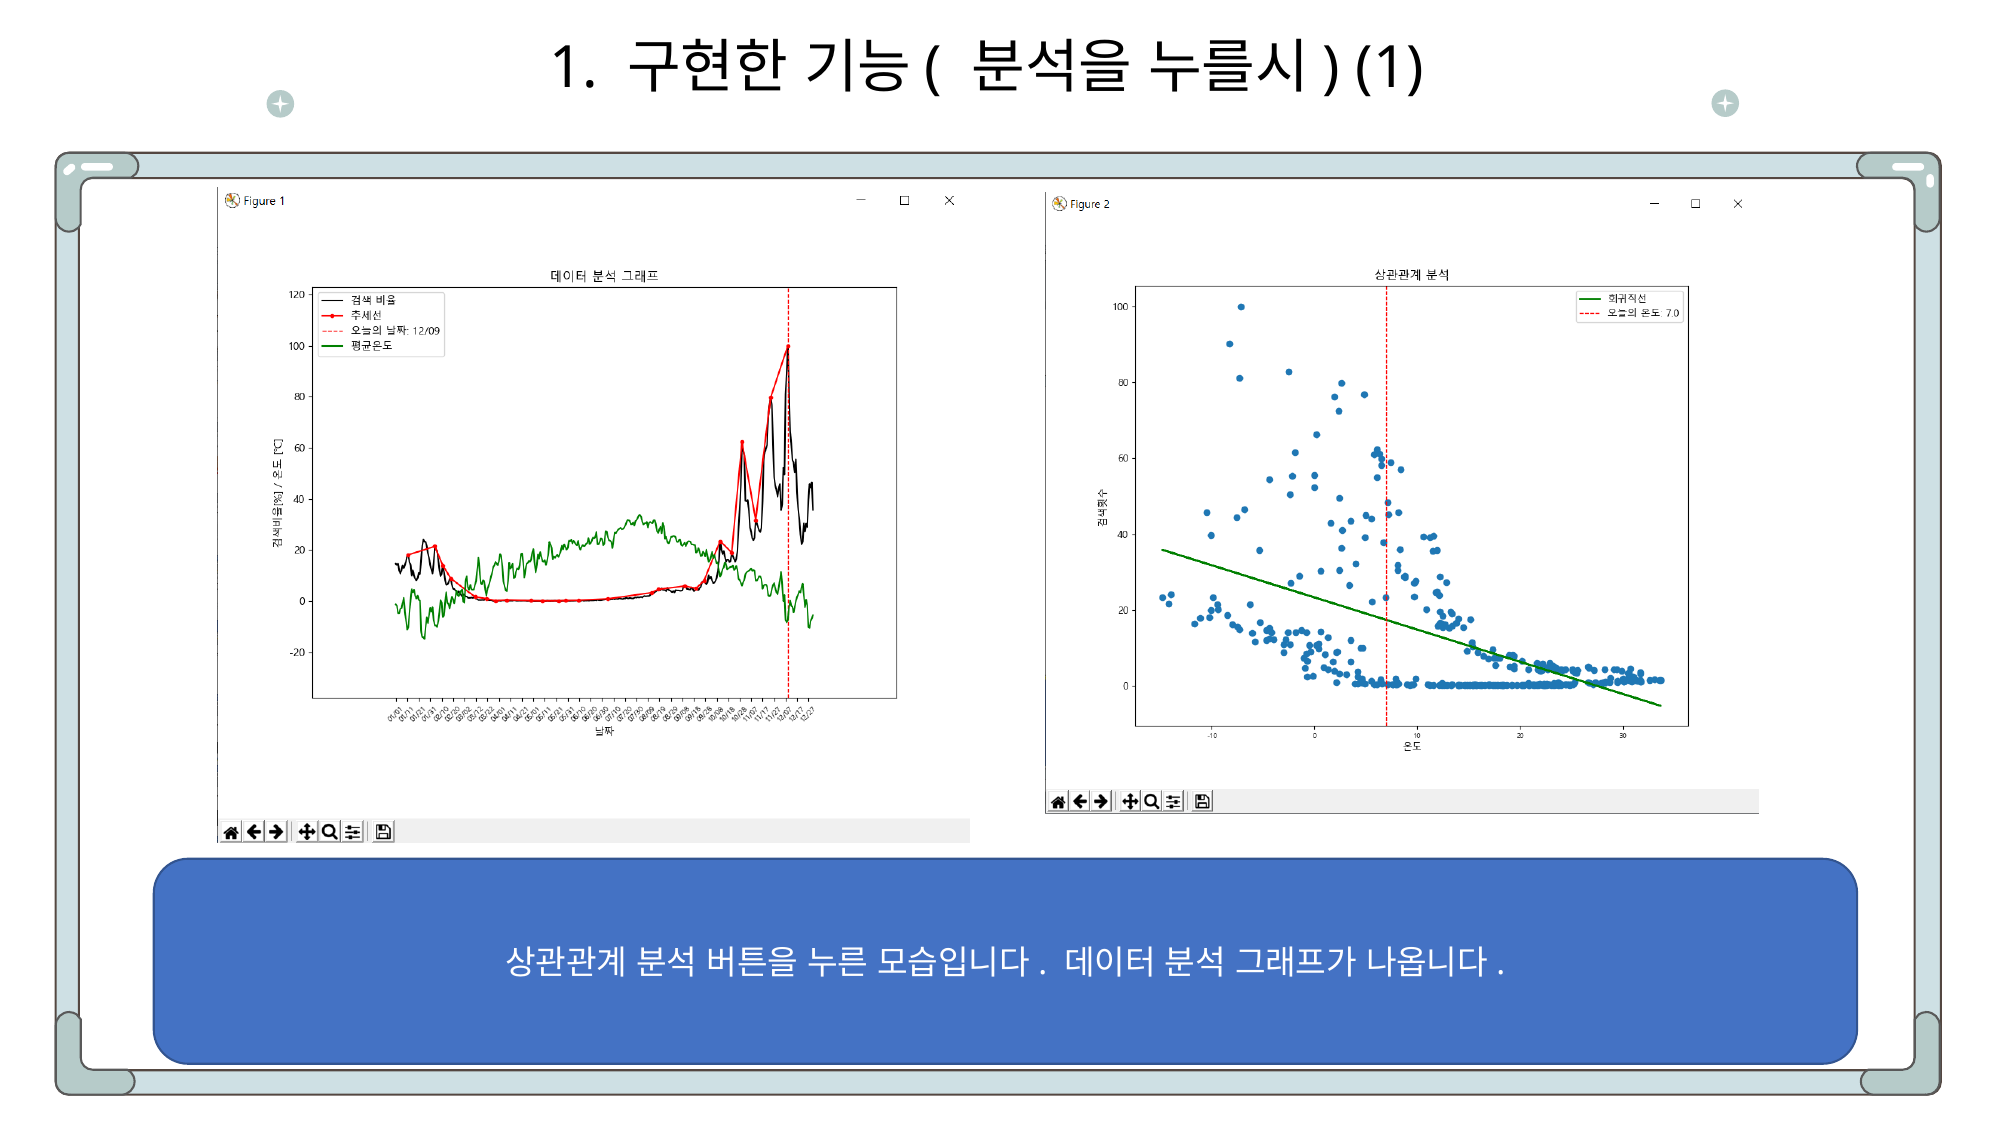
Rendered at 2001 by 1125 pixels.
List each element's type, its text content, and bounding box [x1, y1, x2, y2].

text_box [55, 81, 1941, 1095]
picture [217, 187, 970, 843]
text_box 1. 구현한 기능( 분석을 누를시) (1) [533, 21, 1440, 81]
picture [1045, 192, 1759, 814]
